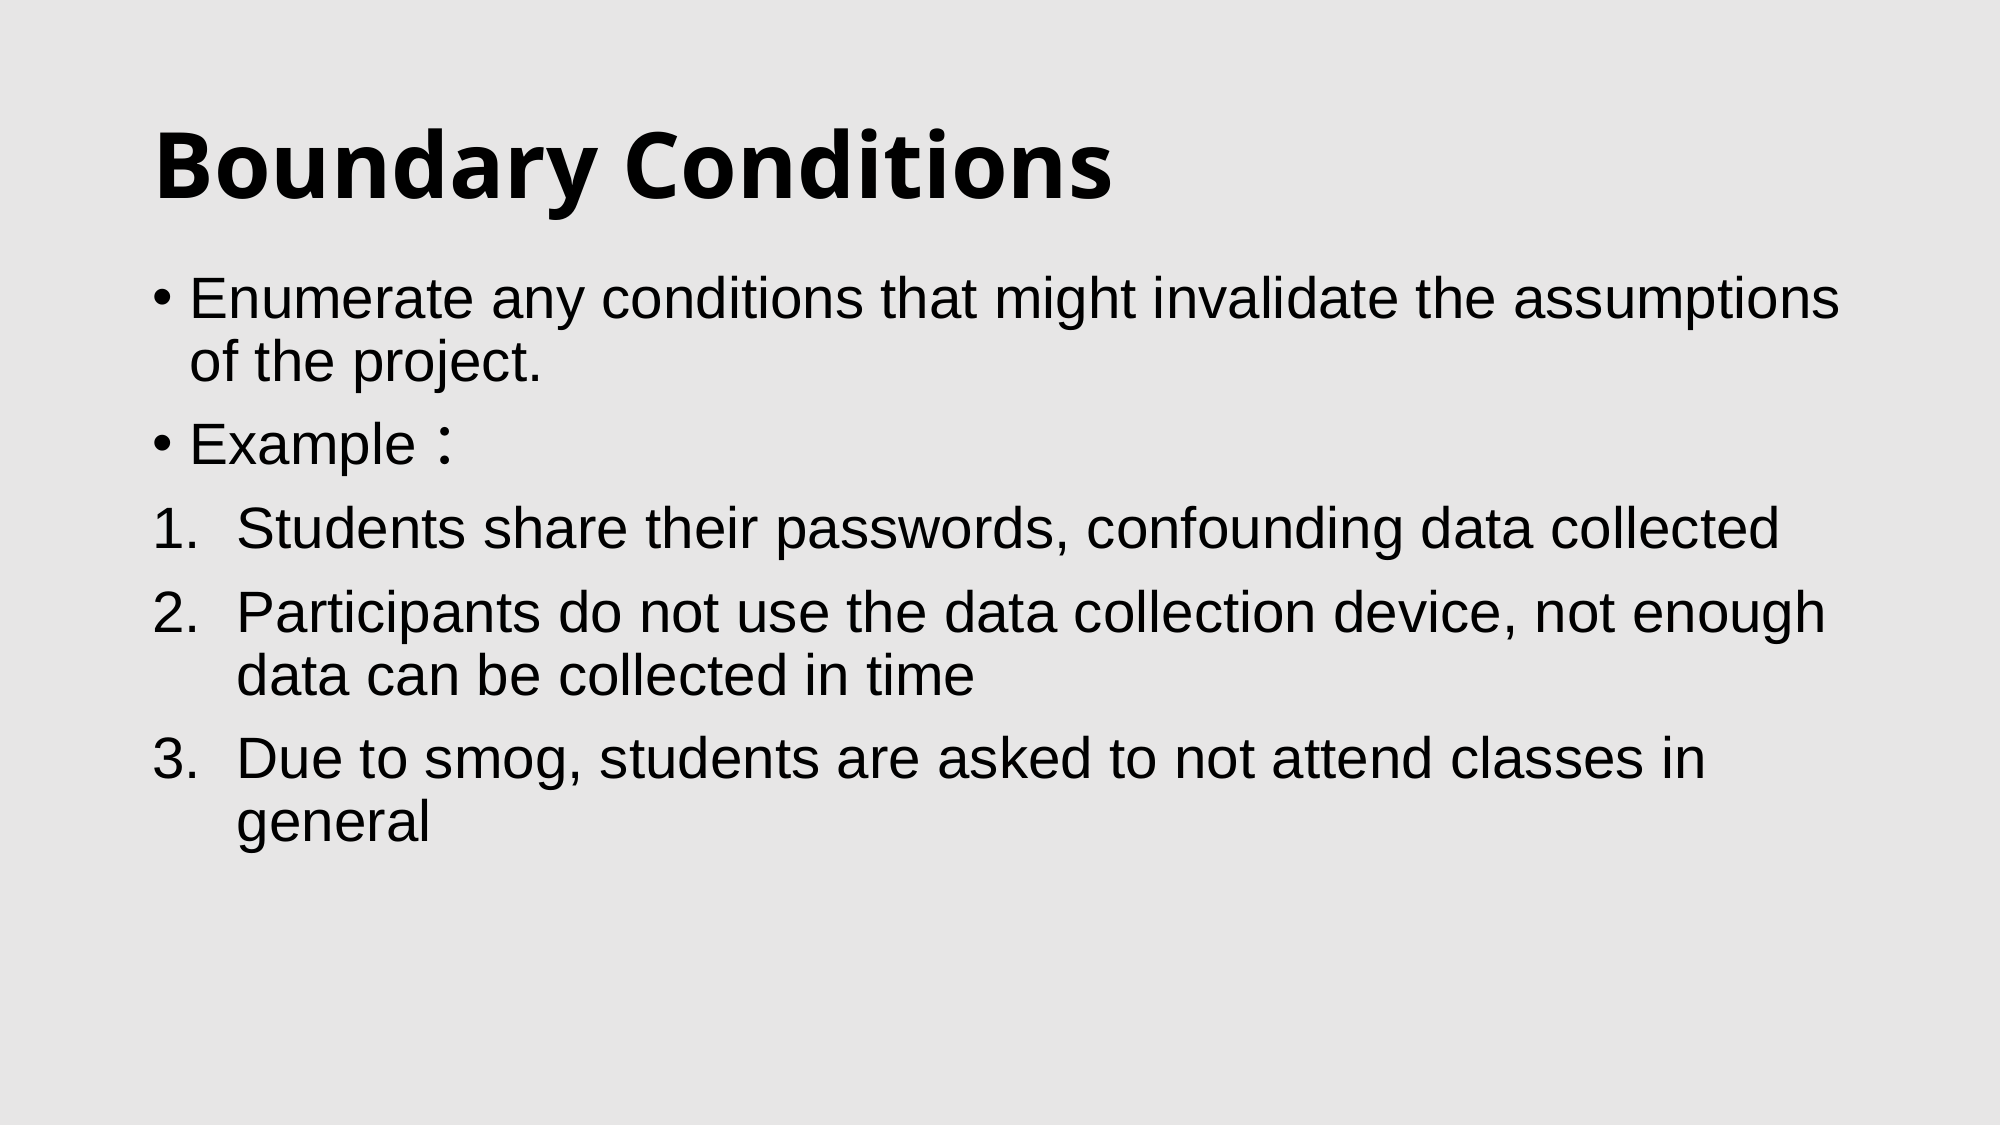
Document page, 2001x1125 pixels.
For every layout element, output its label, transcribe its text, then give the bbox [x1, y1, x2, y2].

title Boundary Conditions [137, 59, 1863, 260]
list Enumerate any conditions that might invalidate the assumptions of the project. Example： Students share their passwords, confounding data collected Participants do not use the data collection device, not enough data can be collected in time Due to smog, students are asked to not attend classes in general [137, 260, 1863, 1005]
